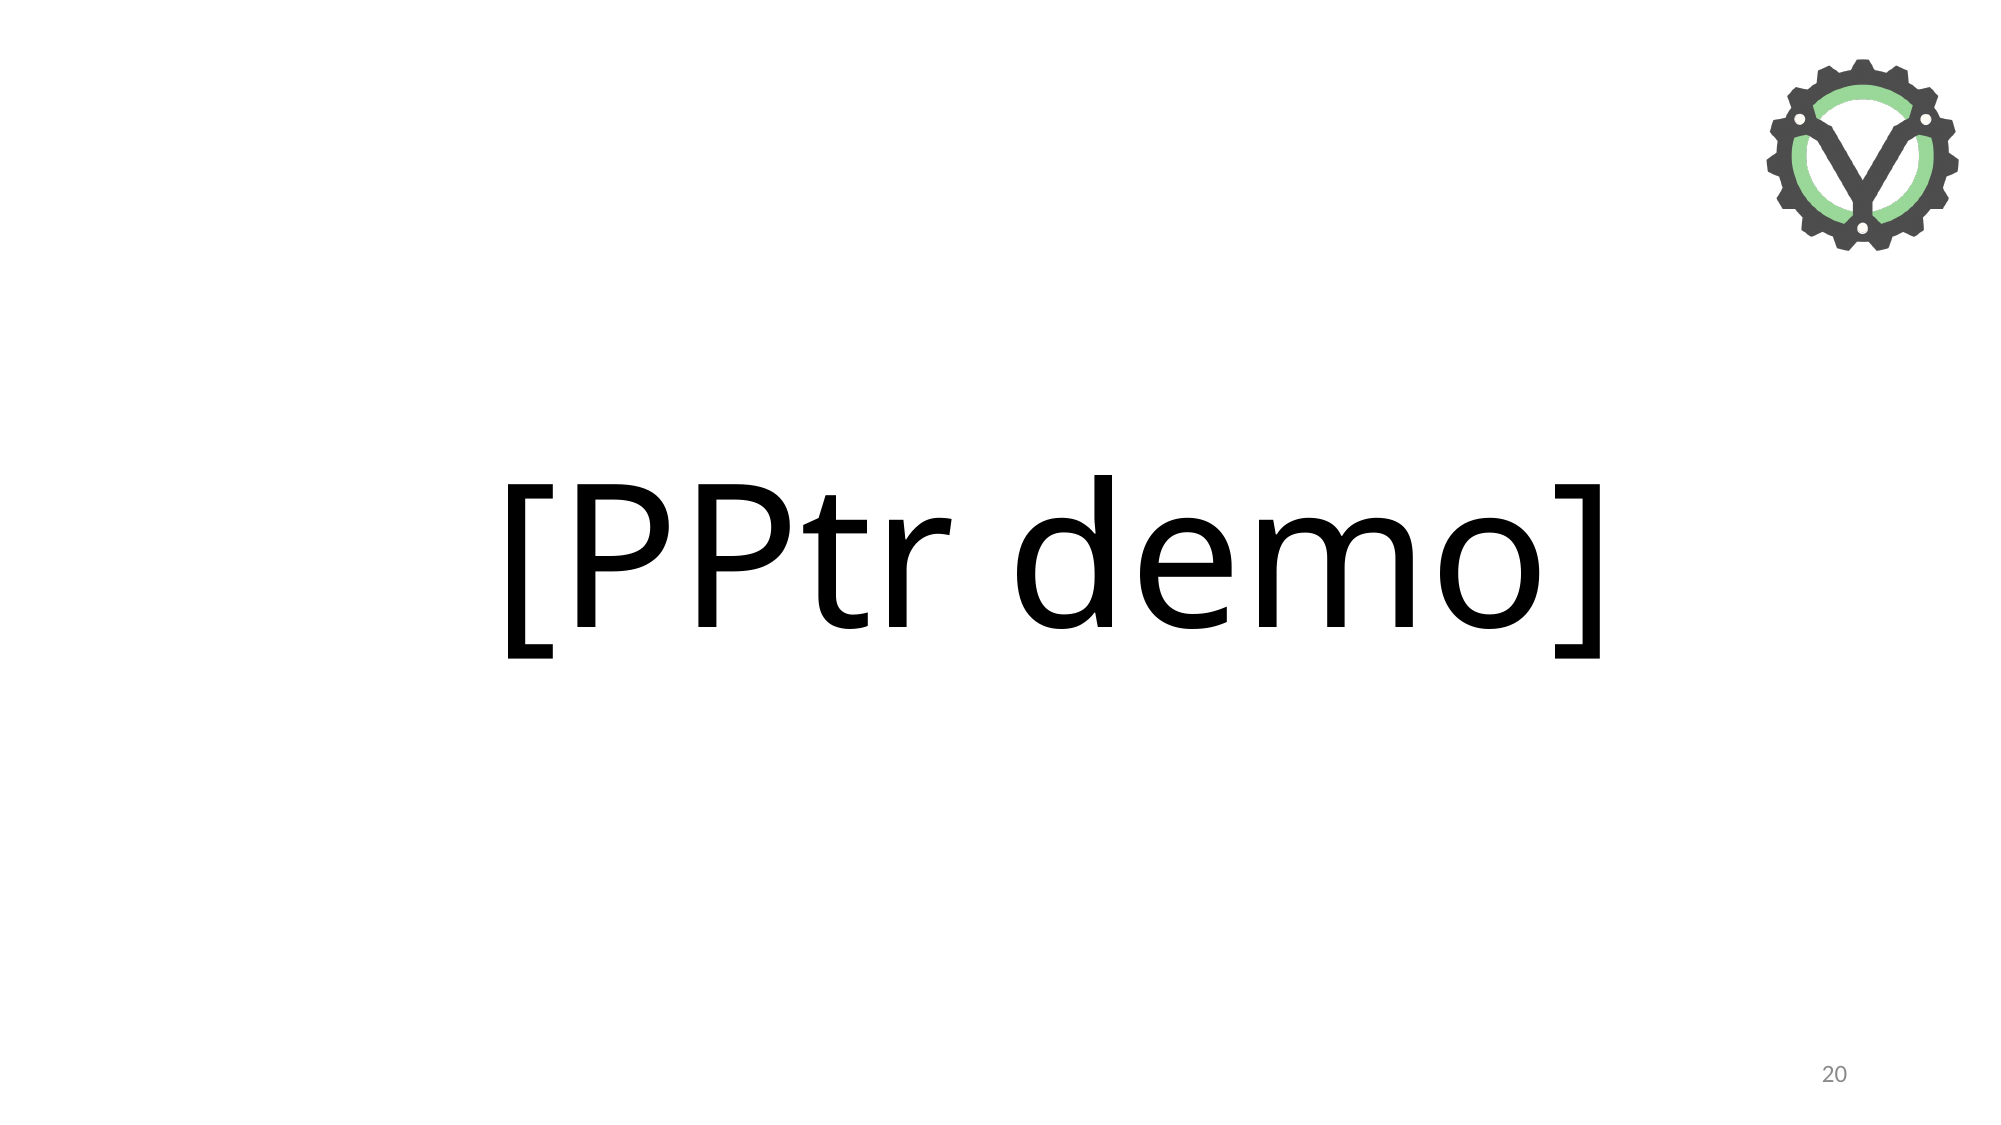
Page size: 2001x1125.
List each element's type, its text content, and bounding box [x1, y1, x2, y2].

title [PPtr demo] [477, 453, 2000, 672]
slide_number 20 [1412, 1042, 1863, 1103]
picture [1766, 59, 1959, 252]
